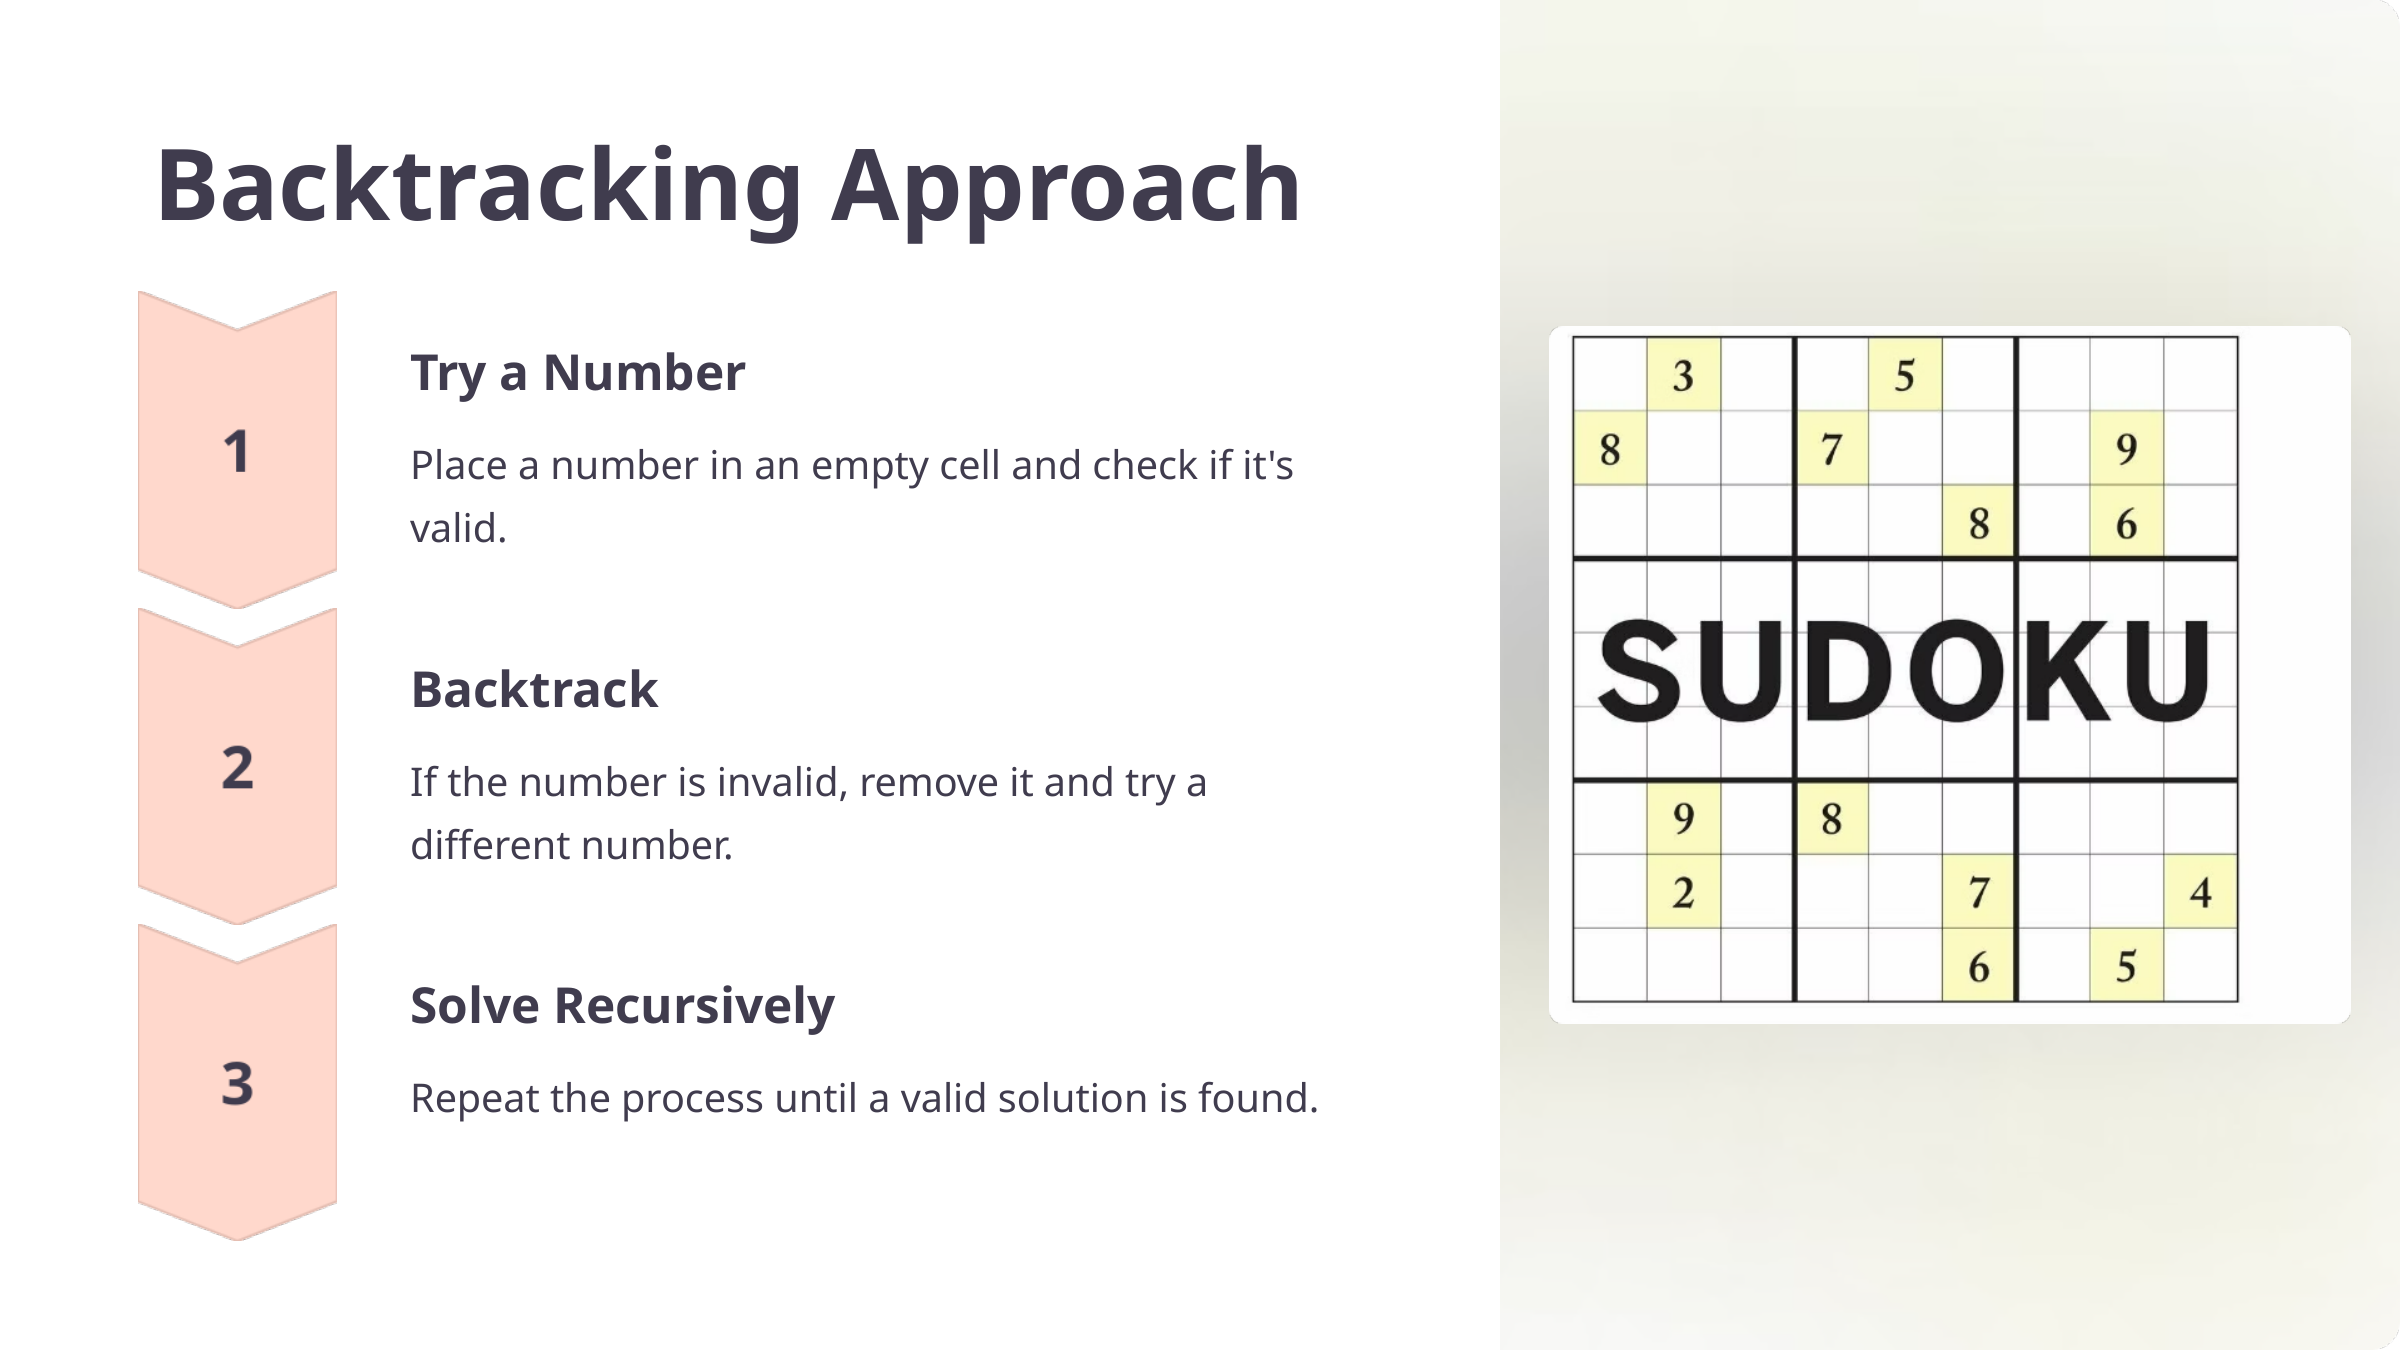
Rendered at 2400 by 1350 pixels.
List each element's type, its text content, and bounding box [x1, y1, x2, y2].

text_box Repeat the process until a valid solution is found. [395, 1049, 1362, 1113]
picture [138, 291, 337, 1241]
text_box Solve Recursively [395, 964, 890, 1026]
text_box Backtrack [395, 647, 890, 710]
text_box Backtracking Approach [138, 109, 1298, 233]
picture [1499, 0, 2400, 1350]
text_box Place a number in an empty cell and check if it's valid. [395, 416, 1362, 544]
text_box Try a Number [395, 331, 890, 394]
text_box If the number is invalid, remove it and try a different number. [395, 733, 1362, 860]
